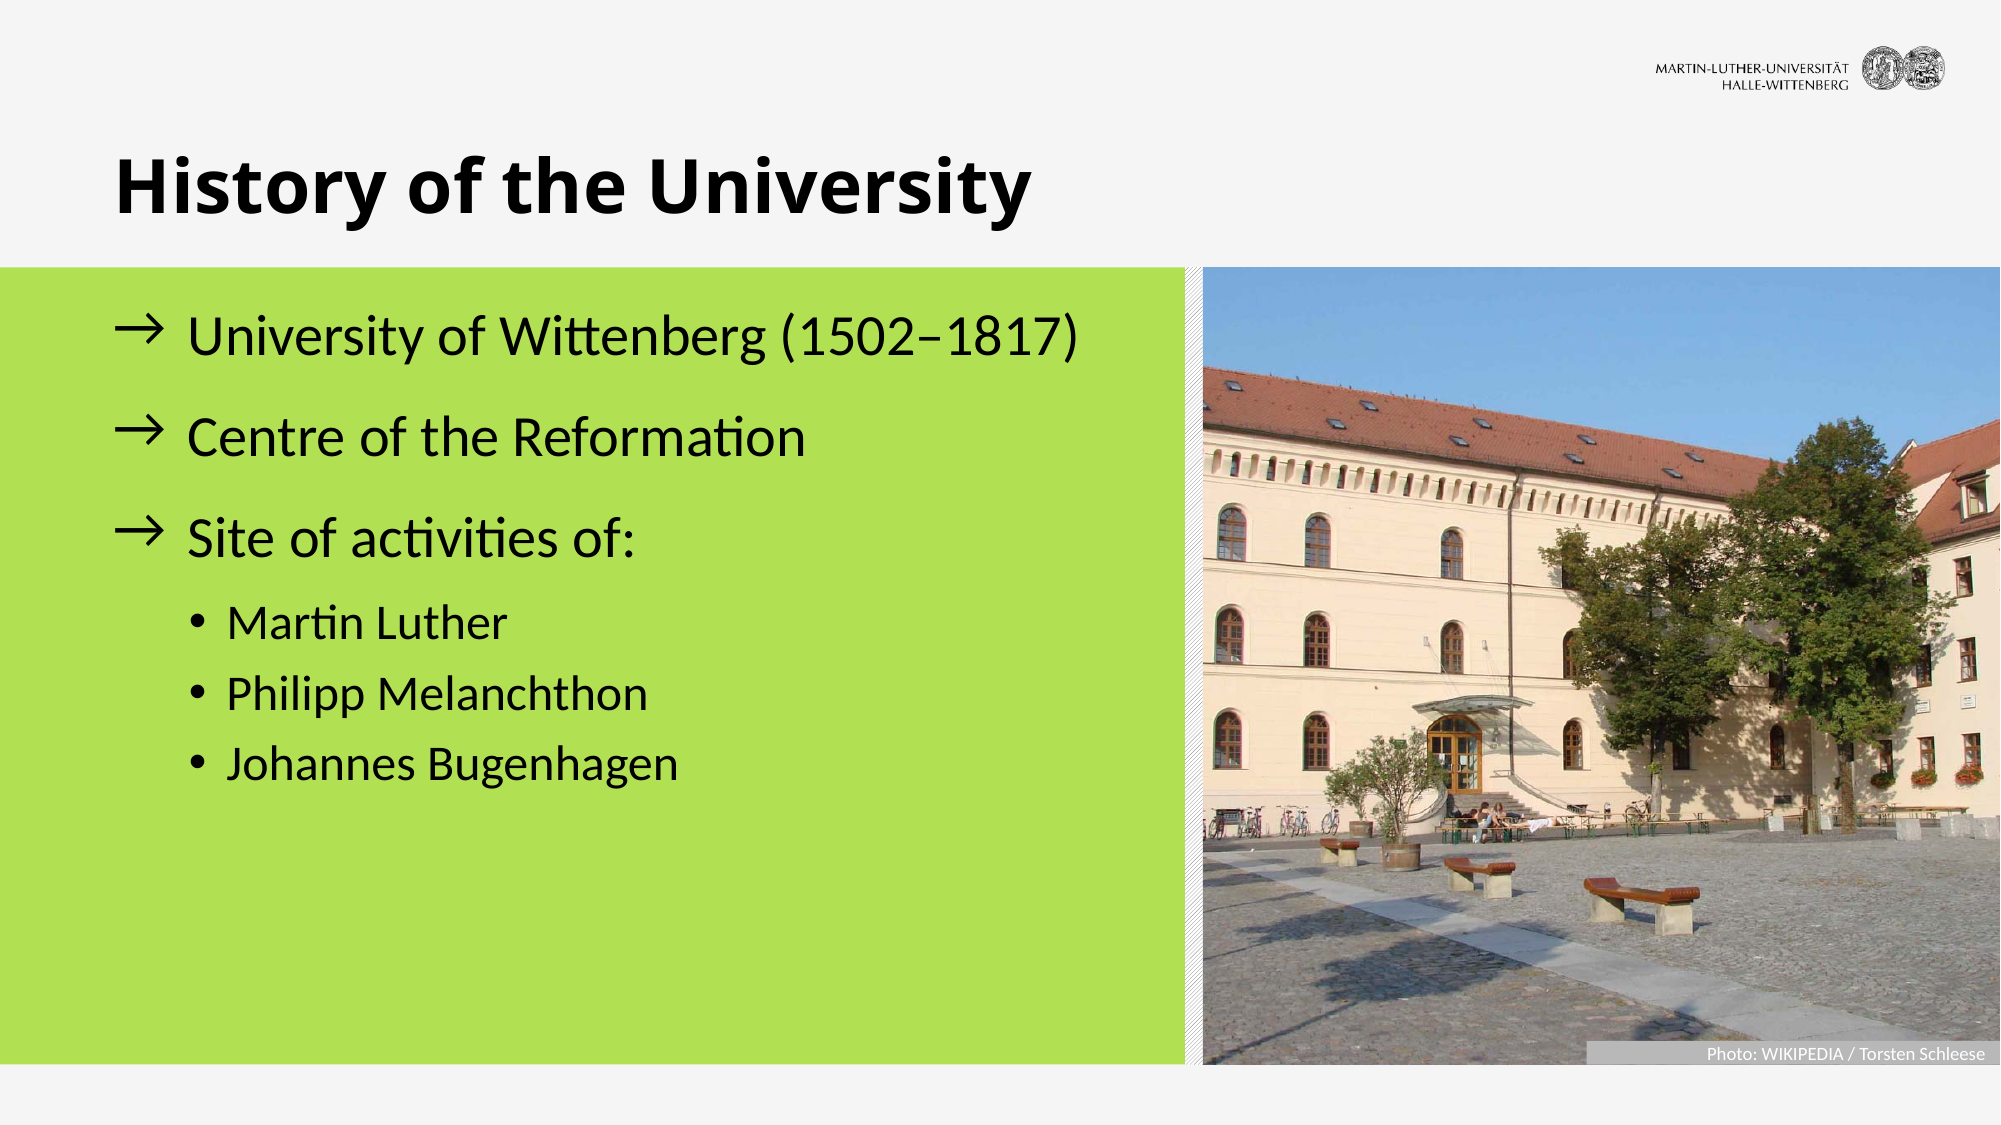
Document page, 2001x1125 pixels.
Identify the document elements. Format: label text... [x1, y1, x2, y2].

picture [1656, 46, 1945, 90]
title History of the University [114, 60, 1561, 238]
picture [1202, 267, 2000, 1065]
list University of Wittenberg (1502–1817) Centre of the Reformation Site of activities of: Martin Luther Philipp Melanchthon Johannes Bugenhagen [114, 267, 1177, 1065]
